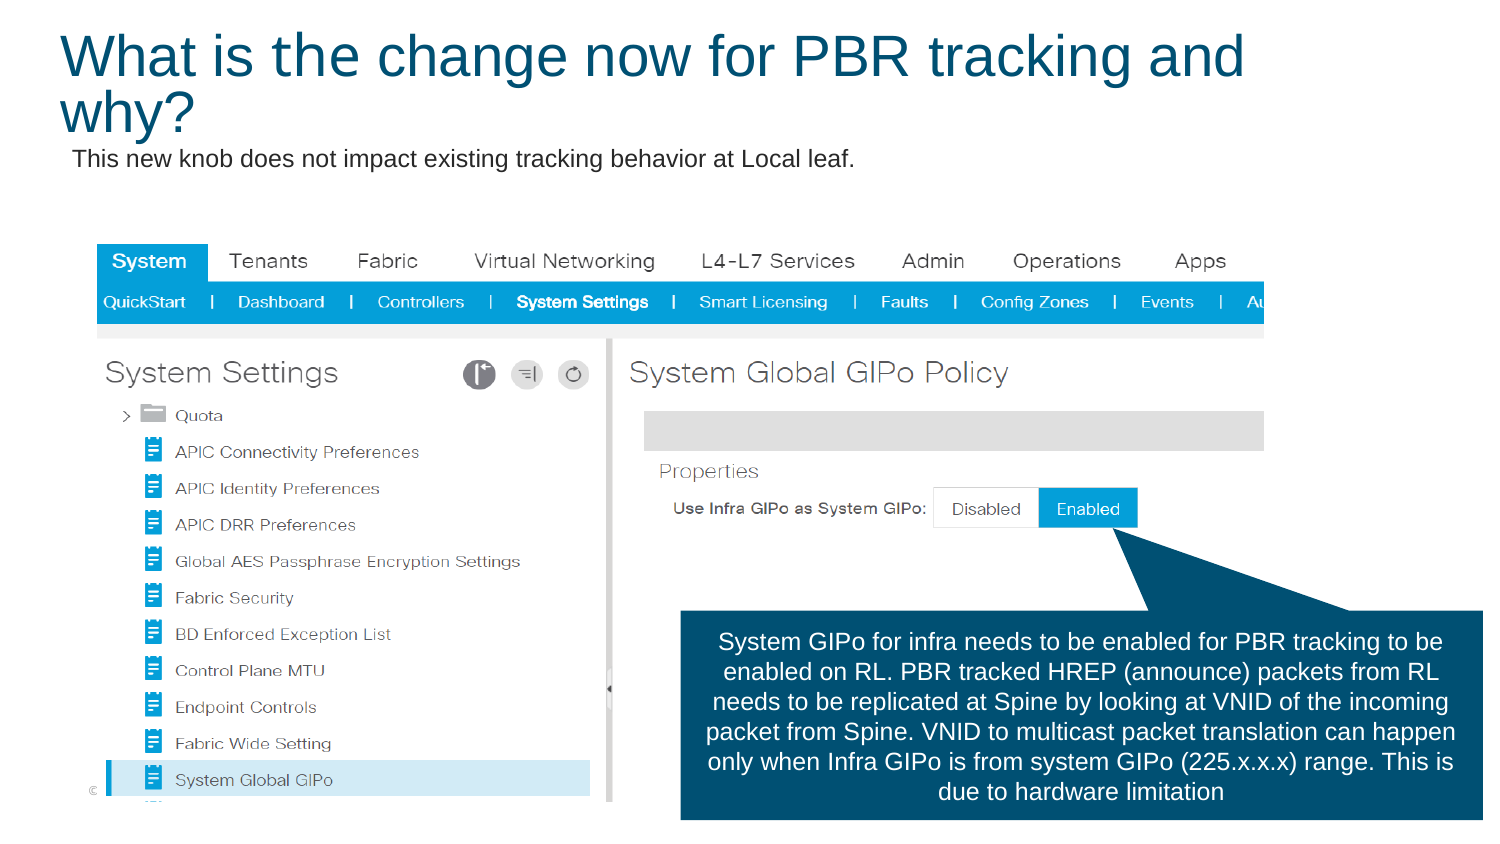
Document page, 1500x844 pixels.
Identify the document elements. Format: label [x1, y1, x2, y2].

picture [788, 725, 793, 739]
picture [1200, 697, 1205, 708]
picture [960, 667, 965, 678]
picture [774, 727, 779, 738]
picture [1109, 726, 1113, 738]
picture [631, 299, 638, 309]
picture [1237, 633, 1245, 649]
picture [849, 754, 854, 769]
picture [1199, 634, 1205, 649]
picture [936, 663, 945, 679]
picture [1134, 692, 1138, 709]
picture [1164, 785, 1169, 799]
picture [209, 244, 1264, 281]
picture [873, 634, 879, 649]
picture [966, 723, 972, 739]
title [45, 28, 1415, 149]
picture [913, 753, 921, 769]
picture [1145, 753, 1153, 769]
picture [97, 325, 1264, 802]
picture [857, 663, 865, 679]
picture [1219, 753, 1228, 761]
picture [974, 754, 980, 769]
picture [837, 633, 845, 649]
picture [761, 636, 765, 648]
picture [840, 667, 845, 679]
picture [813, 757, 818, 769]
picture [925, 695, 930, 710]
picture [1069, 756, 1073, 768]
picture [1068, 663, 1076, 679]
picture [903, 663, 911, 679]
picture [1190, 726, 1194, 738]
picture [1164, 723, 1169, 739]
picture [604, 298, 614, 307]
picture [1086, 663, 1098, 679]
picture [929, 634, 934, 649]
text_box [678, 578, 1485, 823]
picture [748, 723, 753, 739]
picture [789, 696, 793, 708]
picture [785, 757, 790, 769]
picture [1143, 787, 1148, 799]
picture [621, 299, 626, 307]
picture [1185, 785, 1190, 800]
picture [919, 663, 926, 679]
picture [981, 697, 986, 708]
picture [1002, 663, 1008, 679]
picture [988, 787, 993, 798]
picture [1241, 693, 1245, 709]
picture [1057, 725, 1062, 739]
picture [950, 723, 954, 739]
picture [1257, 693, 1263, 709]
picture [430, 297, 434, 307]
picture [170, 258, 179, 267]
picture [822, 727, 827, 739]
text_box [57, 135, 873, 180]
picture [588, 301, 597, 307]
picture [1041, 636, 1045, 648]
picture [989, 725, 994, 740]
picture [127, 258, 135, 269]
picture [1203, 725, 1208, 739]
picture [1254, 633, 1261, 649]
picture [841, 757, 846, 769]
picture [1103, 663, 1111, 679]
